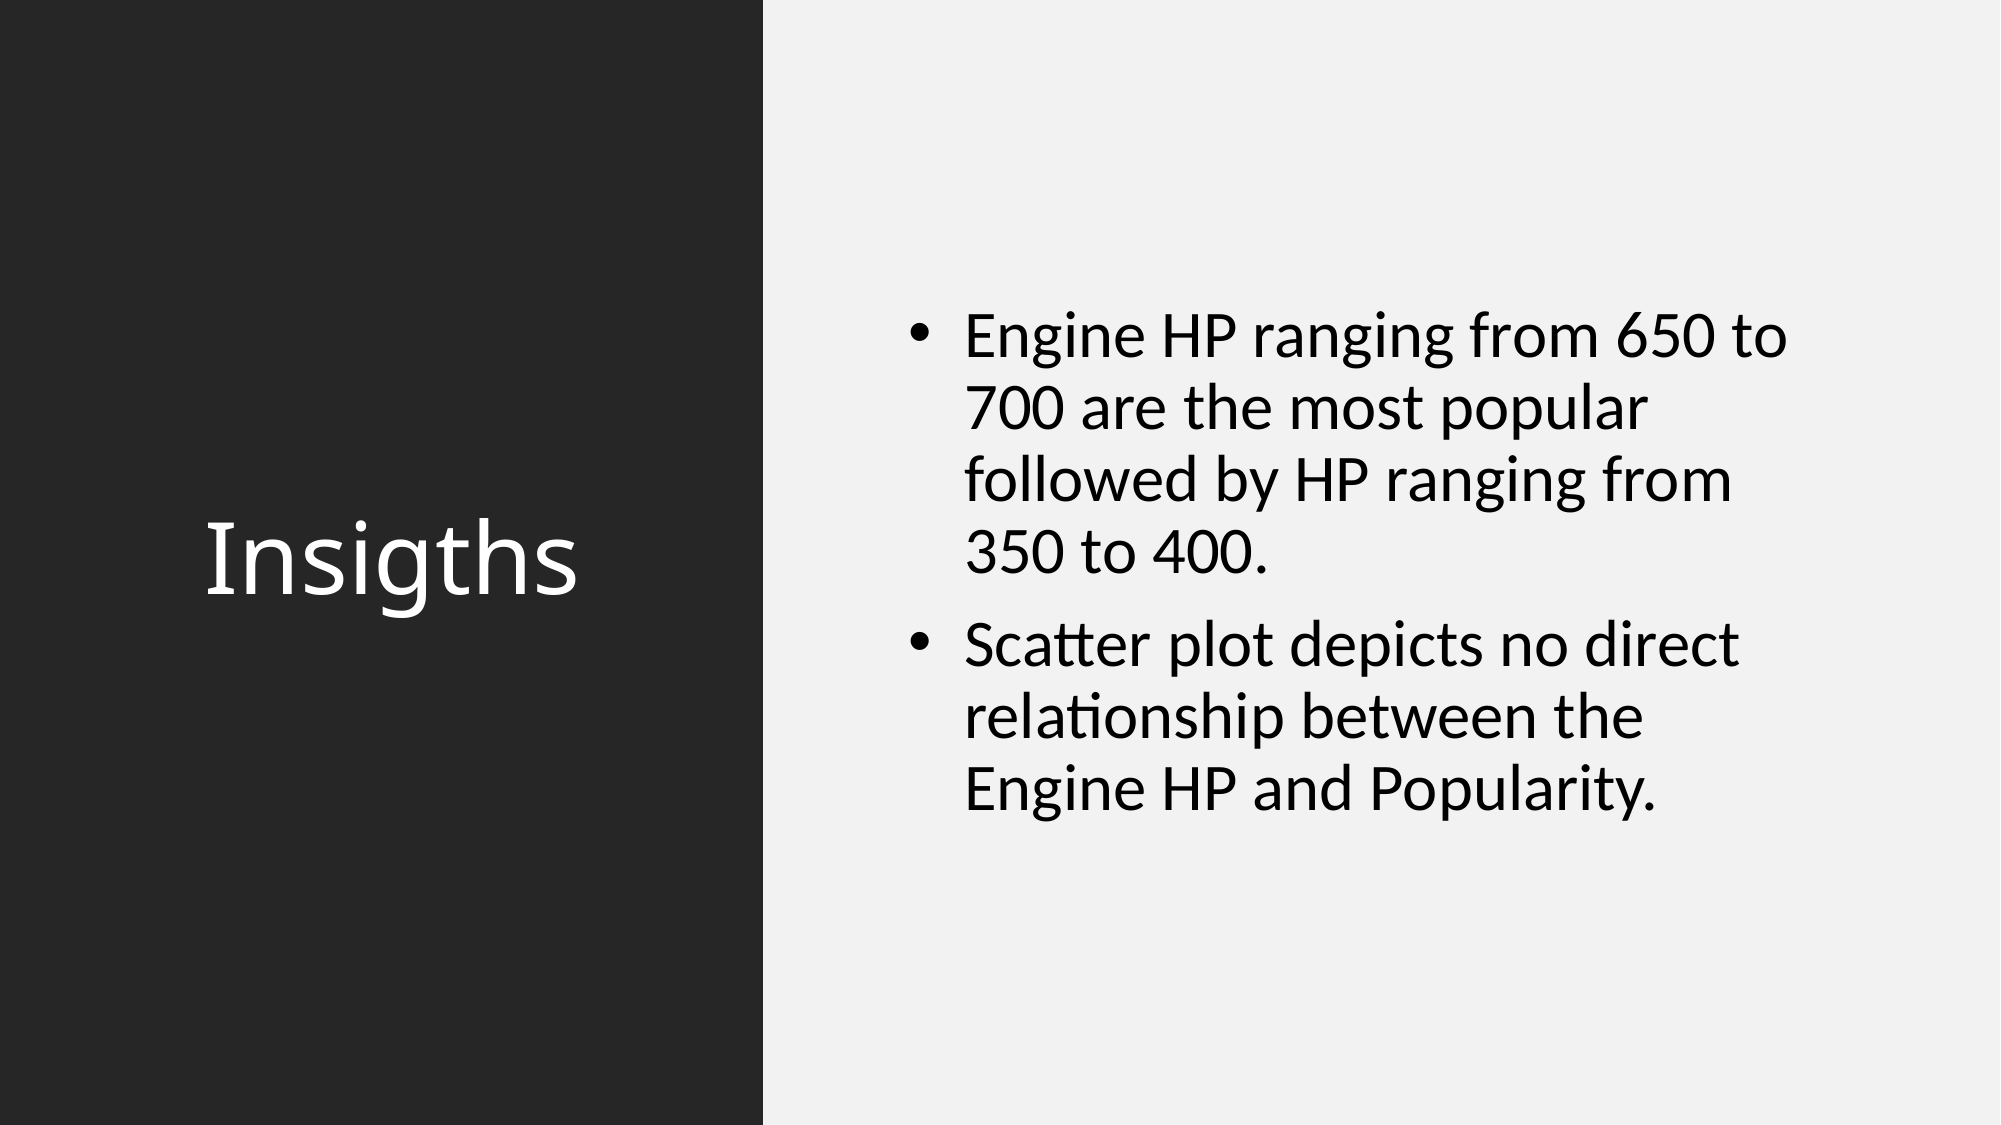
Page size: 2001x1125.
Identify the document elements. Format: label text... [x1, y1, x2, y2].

text_box [762, 0, 2000, 1125]
title Insigths [189, 104, 666, 1020]
subtitle Engine HP ranging from 650 to 700 are the most popular followed by HP ranging from 350 to 400. Scatter plot depicts no direct relationship between the Engine HP and Popularity. [893, 104, 1812, 1020]
text_box [0, 0, 762, 1125]
